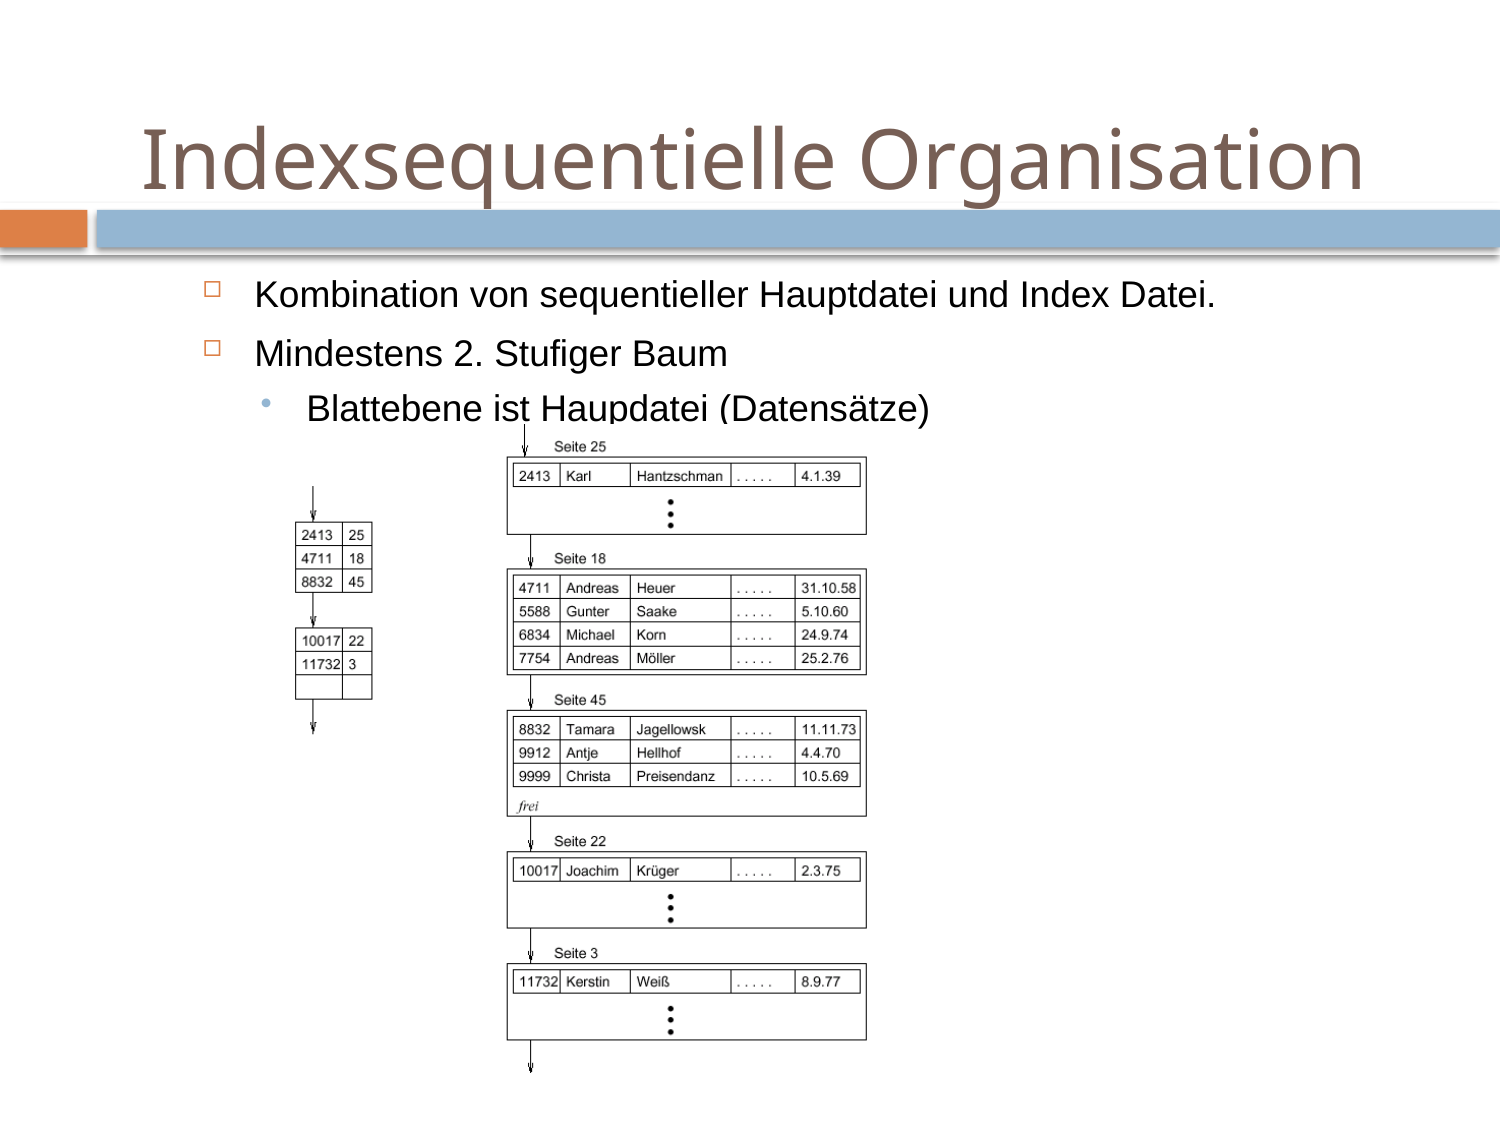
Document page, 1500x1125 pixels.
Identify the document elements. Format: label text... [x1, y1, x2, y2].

title Indexsequentielle Organisation [75, 87, 1434, 225]
text_box [187, 262, 1150, 348]
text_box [287, 424, 879, 1073]
list Kombination von sequentieller Hauptdatei und Index Datei. Mindestens 2. Stufiger Baum Blattebene ist Haupdatei (Datensätze) [187, 262, 1350, 438]
